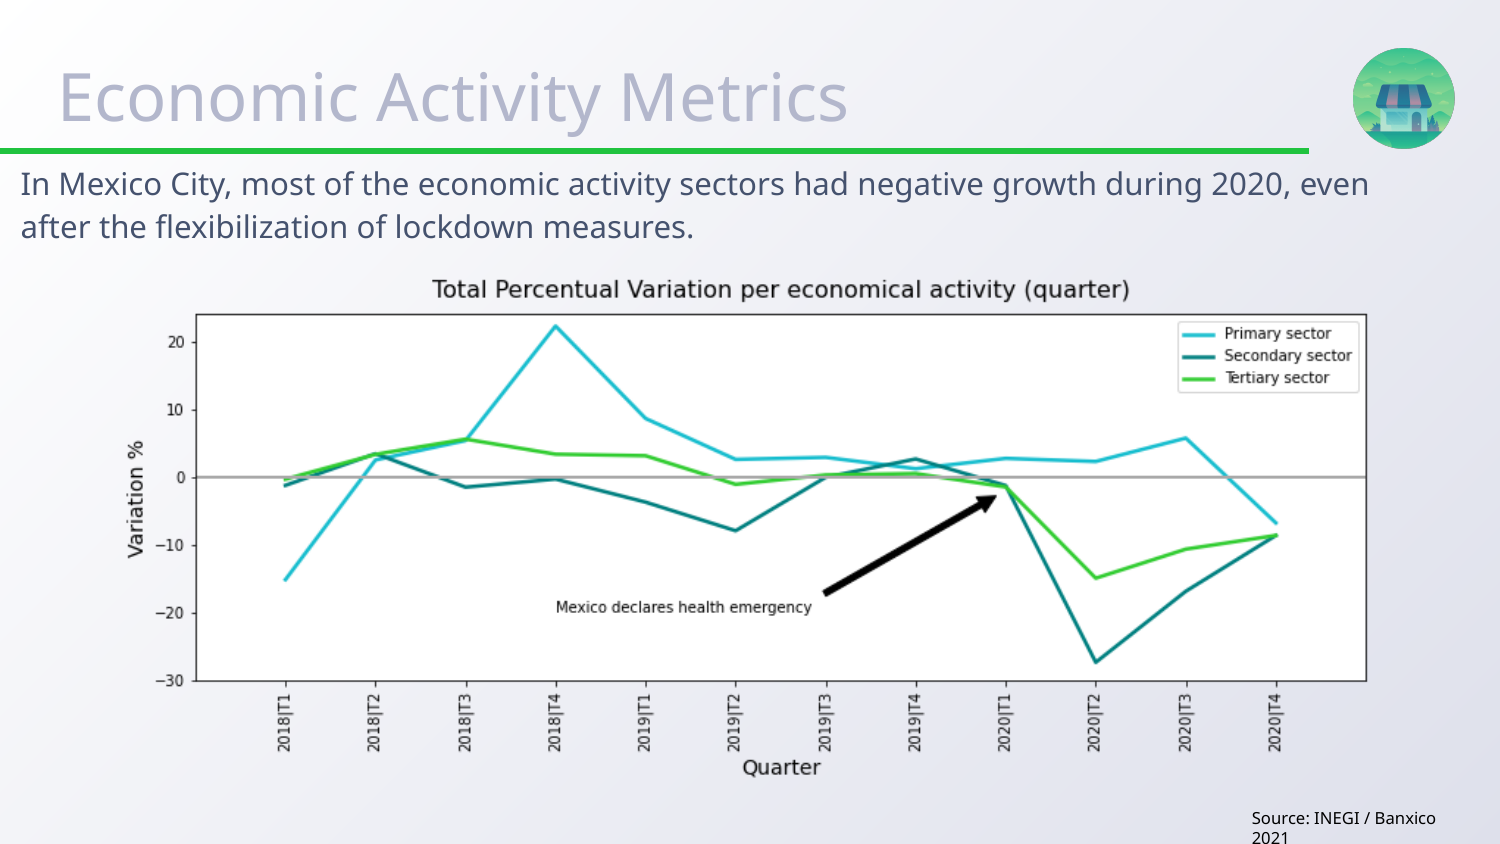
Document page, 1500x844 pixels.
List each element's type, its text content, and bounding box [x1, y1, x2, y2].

text_box Source: INEGI / Banxico 2021 [1236, 793, 1494, 844]
picture [112, 264, 1382, 794]
picture [1352, 47, 1455, 151]
list In Mexico City, most of the economic activity sectors had negative growth during 2020, even after the flexibilization of lockdown measures. [20, 158, 1415, 198]
title Economic Activity Metrics [57, 48, 1350, 151]
